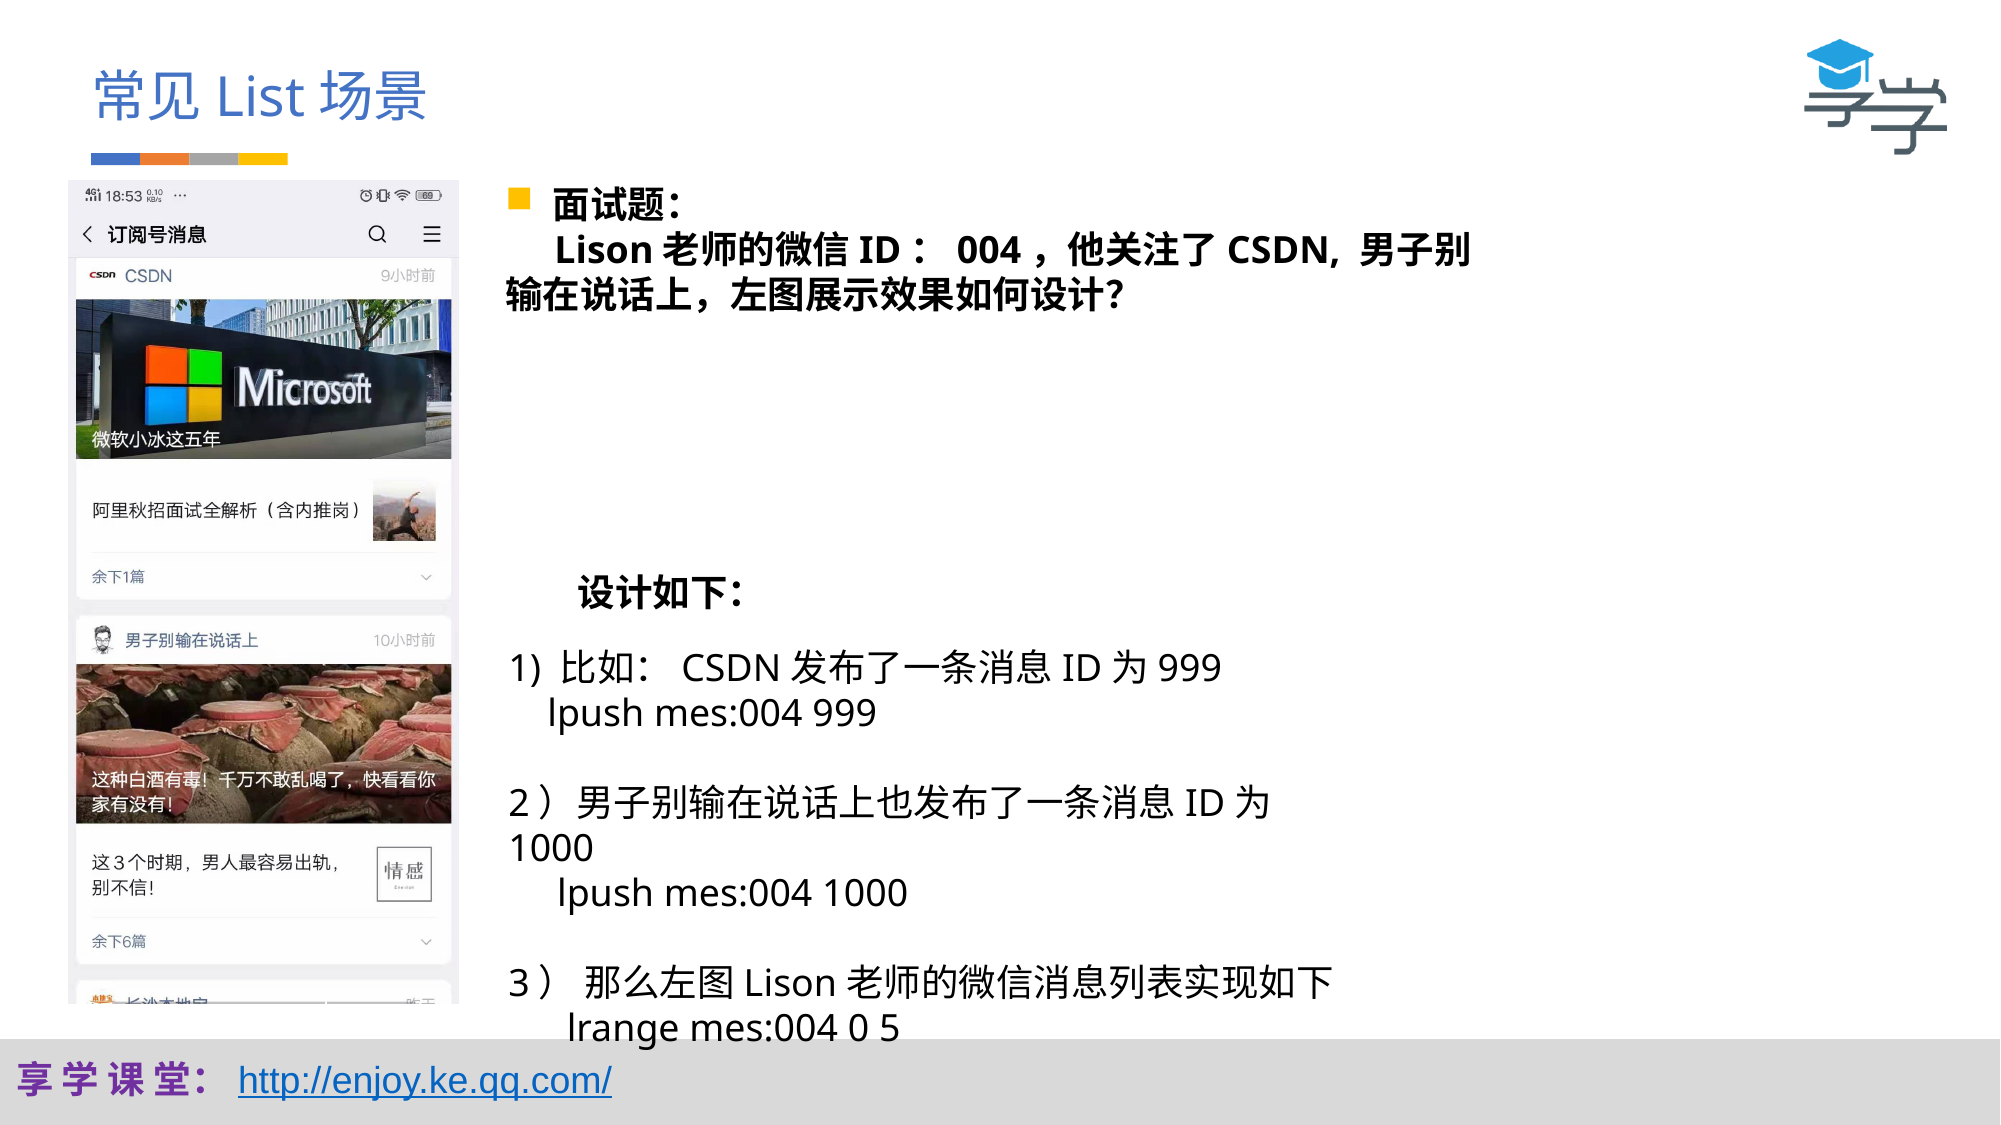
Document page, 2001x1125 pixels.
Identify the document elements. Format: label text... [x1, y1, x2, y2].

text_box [90, 152, 288, 166]
picture [1799, 20, 1952, 173]
picture [68, 180, 459, 1004]
text_box 设计如下： [563, 561, 781, 622]
text_box 常见List场景 [91, 60, 915, 128]
text_box 面试题： Lison老师的微信ID：004，他关注了CSDN, 男子别输在说话上，左图展示效果如何设计？ [490, 173, 1513, 414]
text_box 1) 比如：CSDN发布了一条消息ID为999 lpush mes:004 999 2）男子别输在说话上也发布了一条消息ID为1000 lpush mes:004 1000 3） 那么左图Lison老师的微信消息列表实现如下 lrange mes:004 0 5 [493, 636, 1362, 1057]
